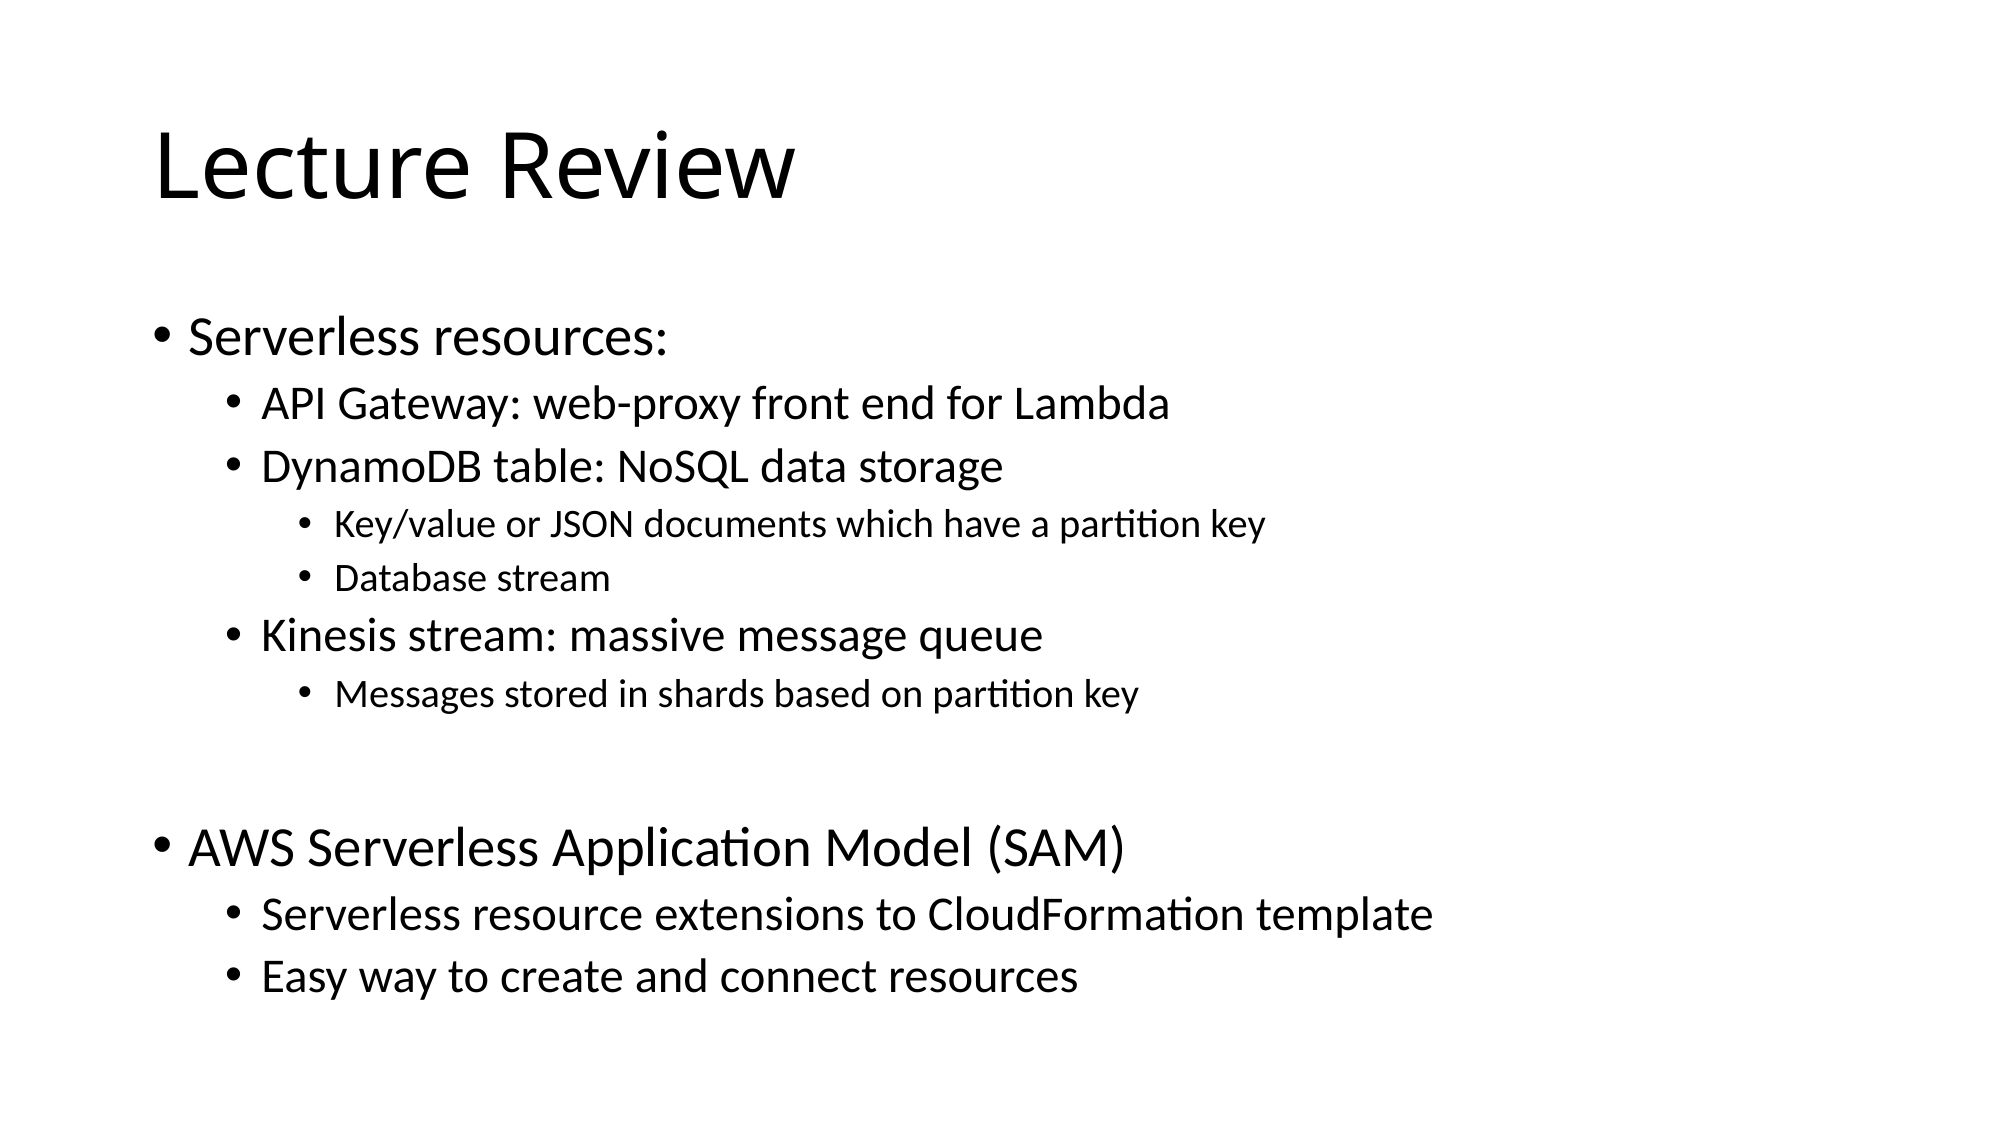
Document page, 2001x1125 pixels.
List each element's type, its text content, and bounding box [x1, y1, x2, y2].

list Serverless resources: API Gateway: web-proxy front end for Lambda DynamoDB table: NoSQL data storage Key/value or JSON documents which have a partition key Database stream Kinesis stream: massive message queue Messages stored in shards based on partition key AWS Serverless Application Model (SAM) Serverless resource extensions to CloudFormation template Easy way to create and connect resources [137, 299, 1863, 1014]
title Lecture Review [137, 59, 1863, 278]
